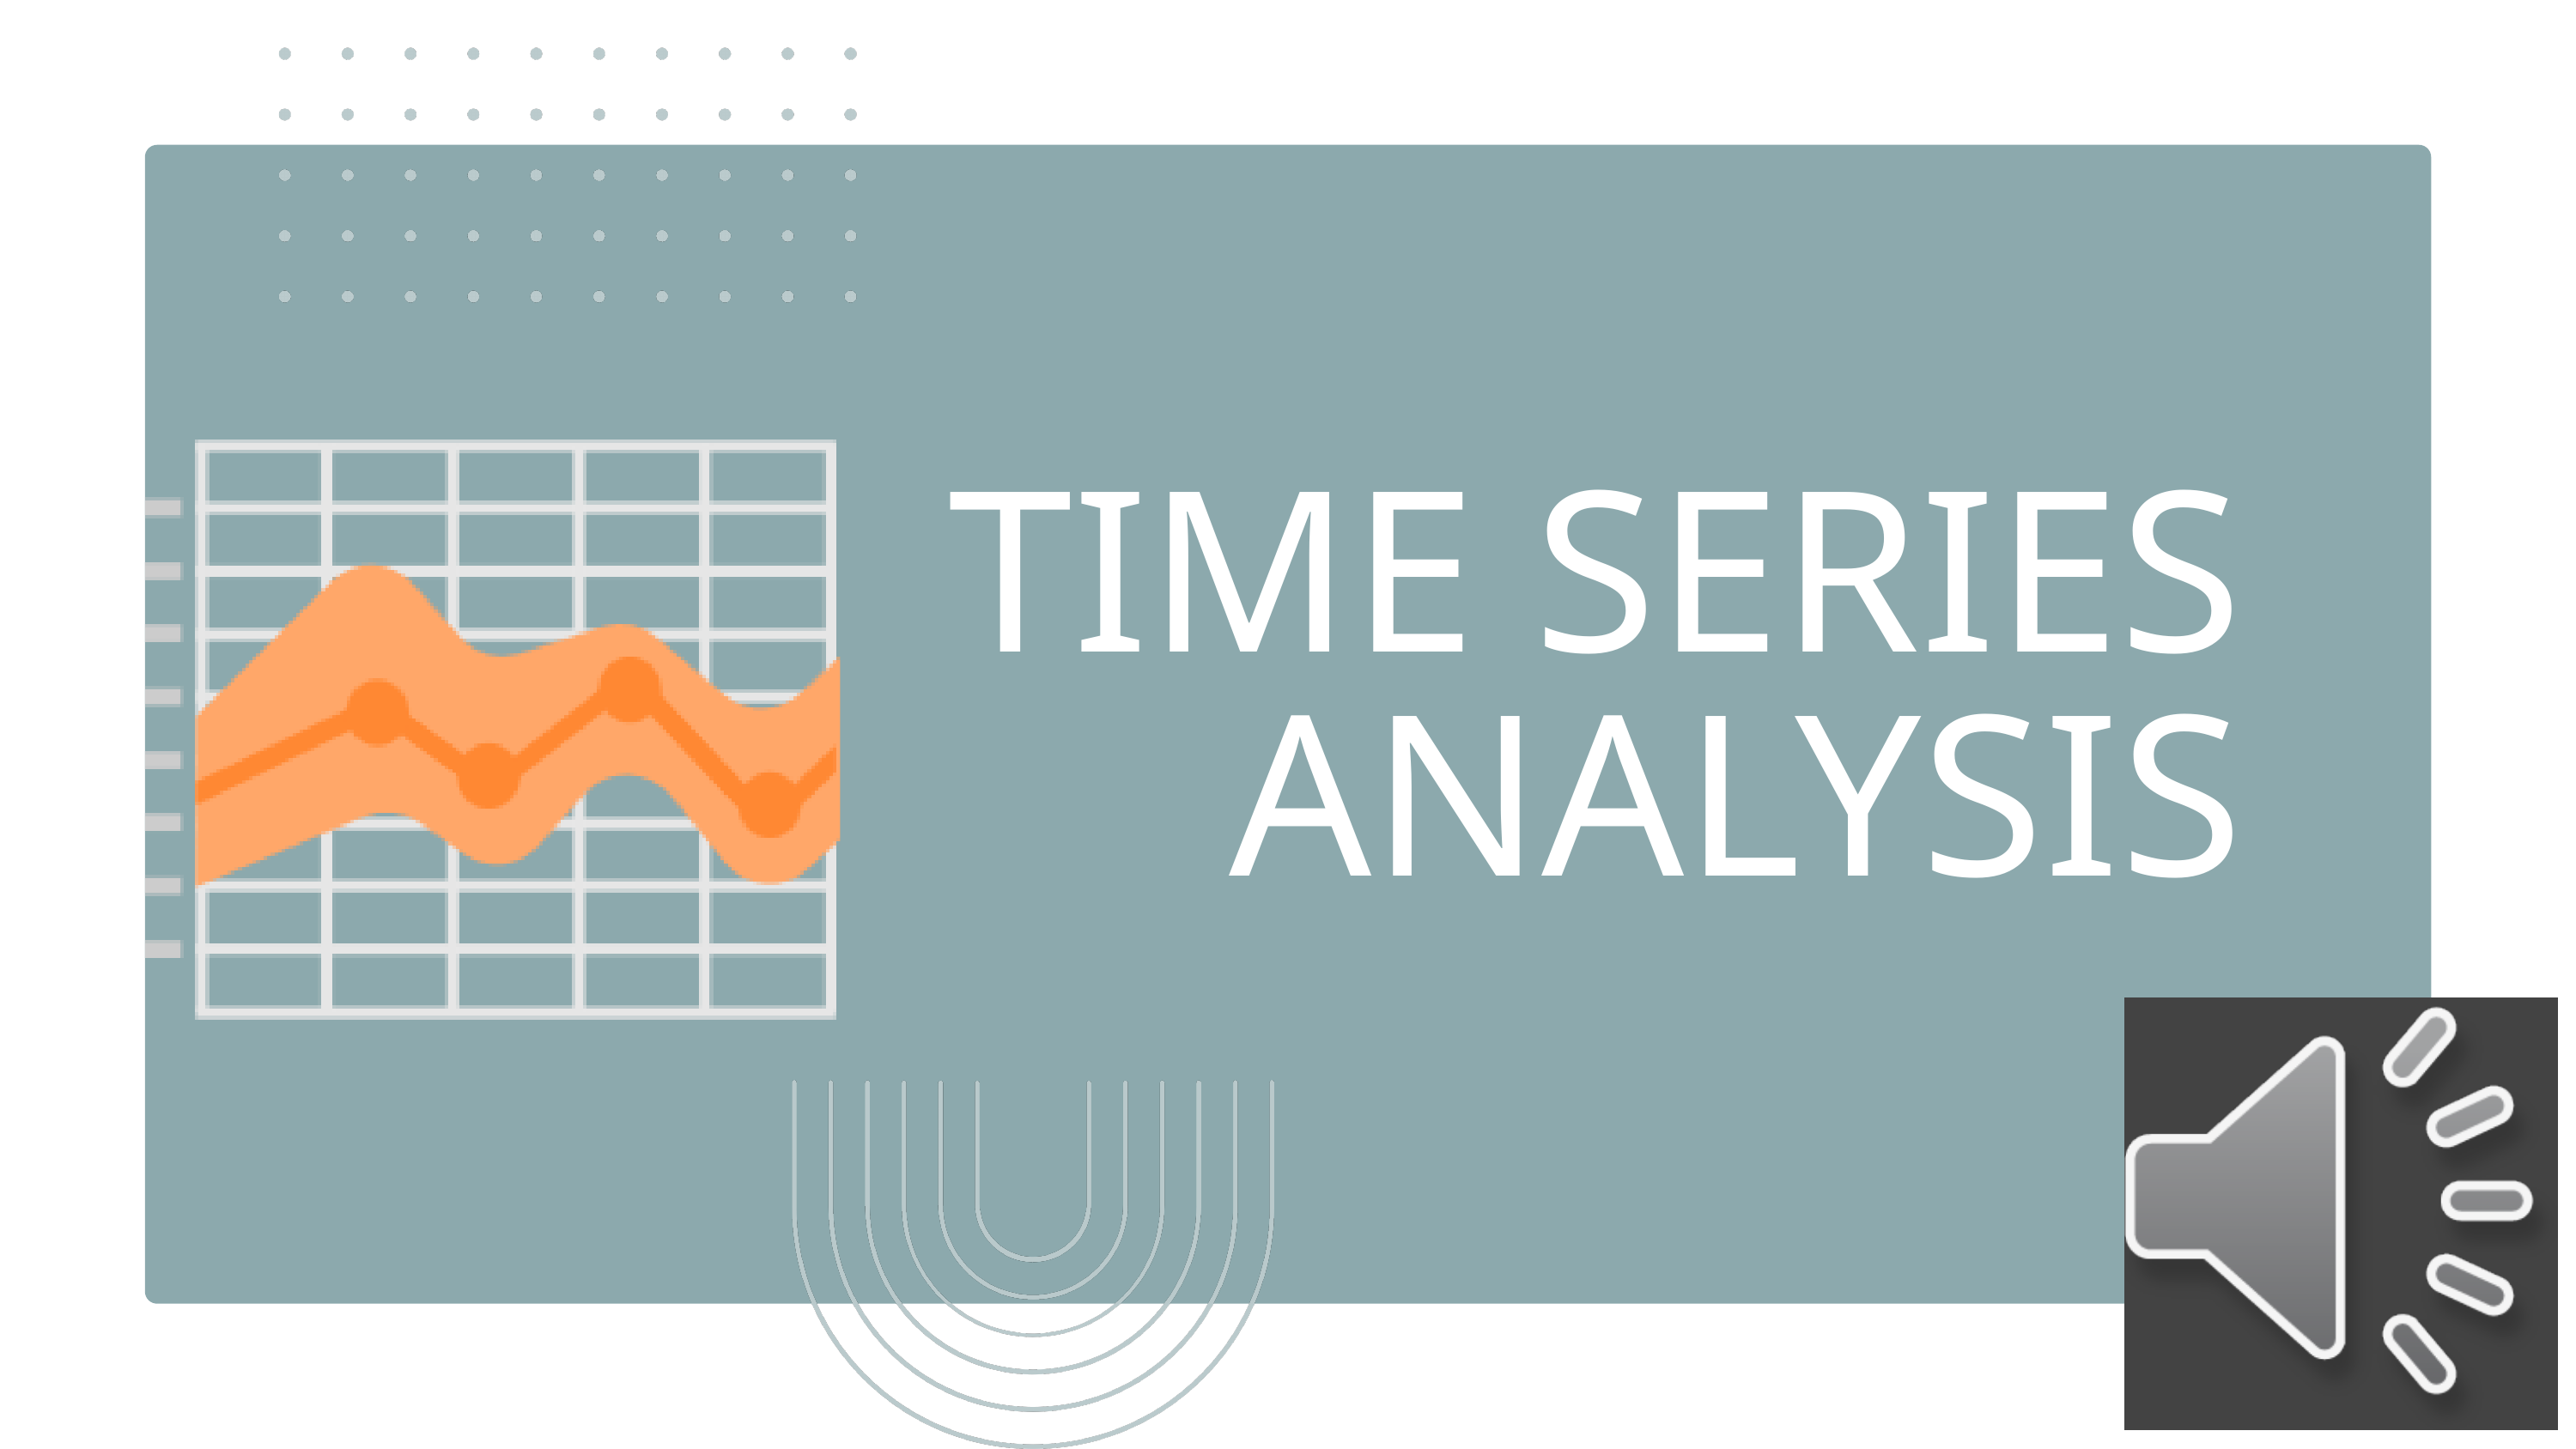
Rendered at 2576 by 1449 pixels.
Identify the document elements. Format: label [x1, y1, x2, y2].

text_box [792, 1311, 1274, 1449]
picture [2123, 996, 2560, 1432]
text_box [278, 0, 858, 142]
text_box [144, 144, 2432, 1304]
